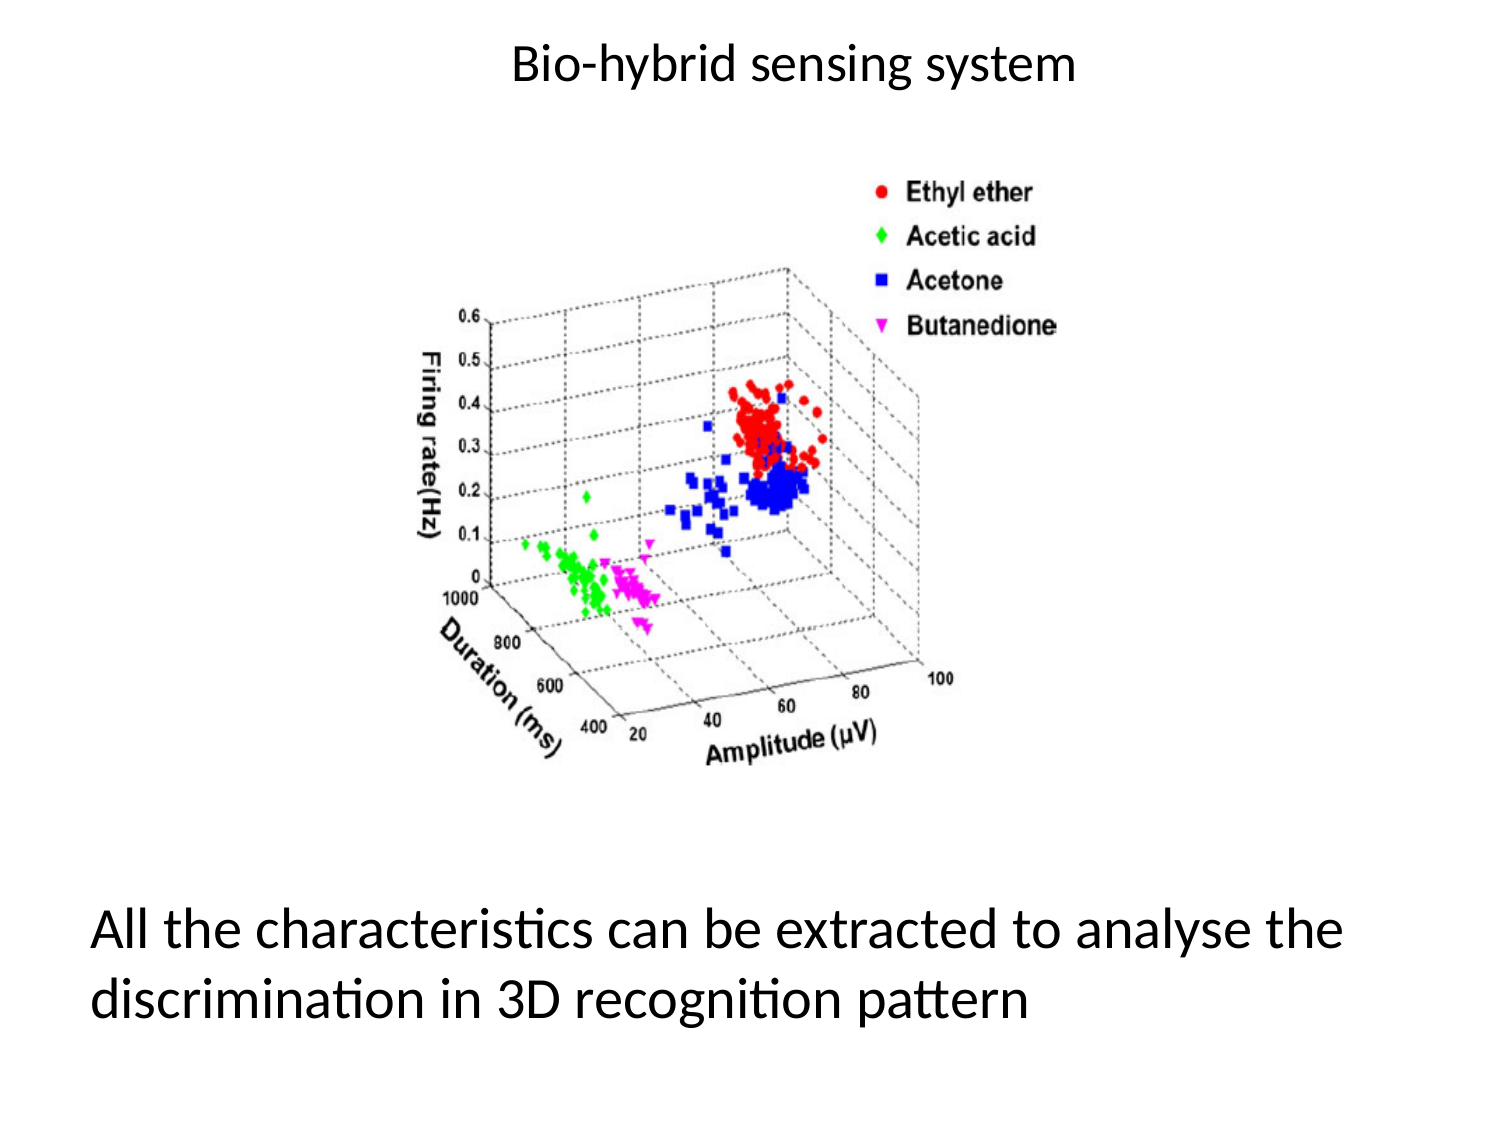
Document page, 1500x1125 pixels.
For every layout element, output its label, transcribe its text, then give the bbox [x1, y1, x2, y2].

list All the characteristics can be extracted to analyse the discrimination in 3D recognition pattern [75, 137, 1425, 1047]
picture [395, 160, 1081, 788]
title Bio-hybrid sensing system [215, 19, 1375, 100]
